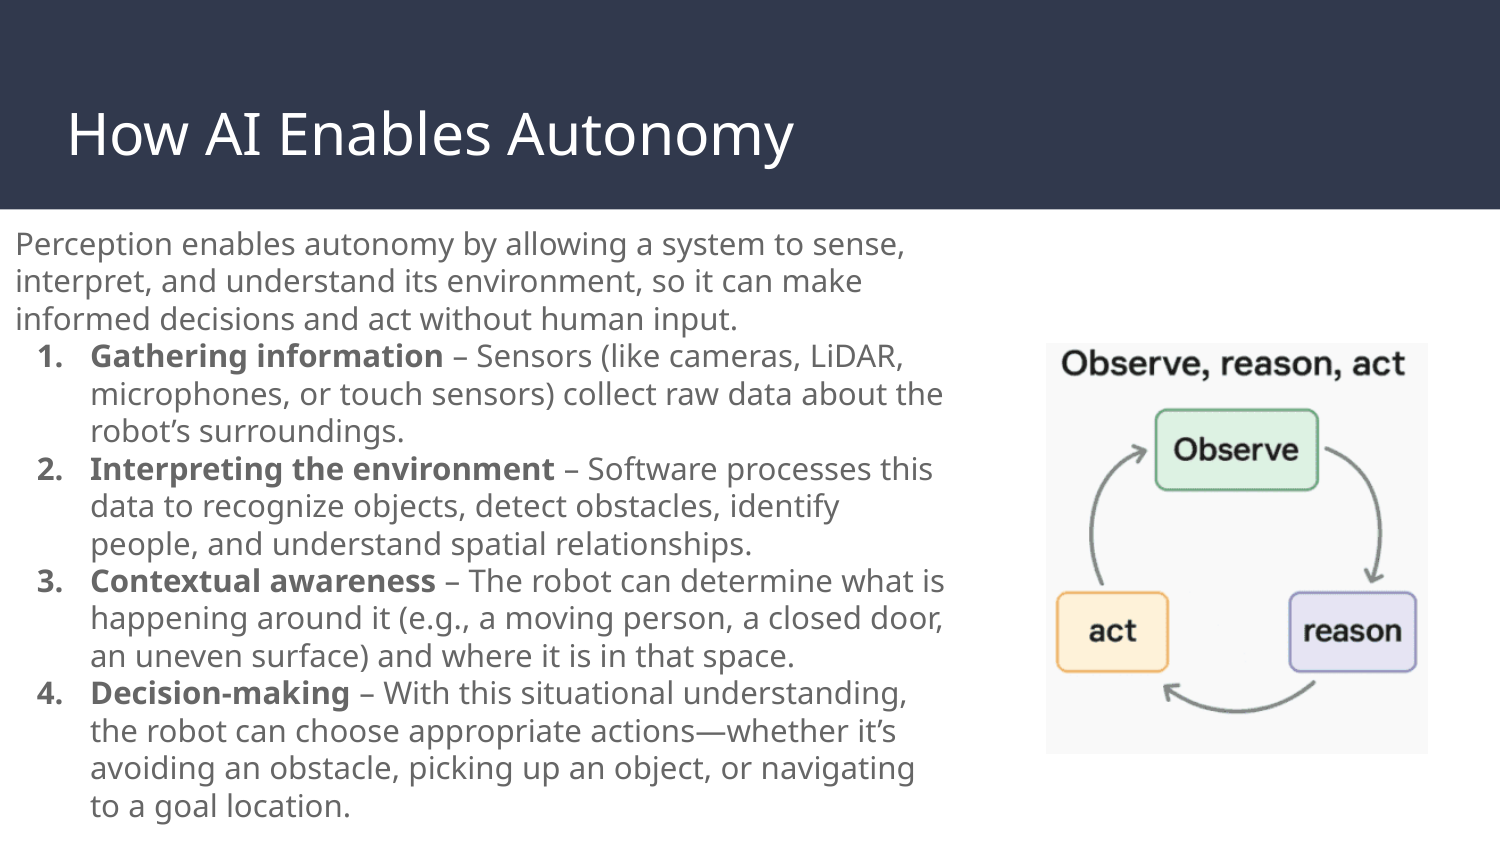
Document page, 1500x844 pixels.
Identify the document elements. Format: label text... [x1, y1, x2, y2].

text_box Perception enables autonomy by allowing a system to sense, interpret, and understand its environment, so it can make informed decisions and act without human input. Gathering information – Sensors (like cameras, LiDAR, microphones, or touch sensors) collect raw data about the robot’s surroundings. Interpreting the environment – Software processes this data to recognize objects, detect obstacles, identify people, and understand spatial relationships. Contextual awareness – The robot can determine what is happening around it (e.g., a moving person, a closed door, an uneven surface) and where it is in that space. Decision-making – With this situational understanding, the robot can choose appropriate actions—whether it’s avoiding an obstacle, picking up an object, or navigating to a goal location. [0, 209, 967, 791]
picture [1045, 343, 1429, 754]
title How AI Enables Autonomy [51, 82, 1449, 185]
